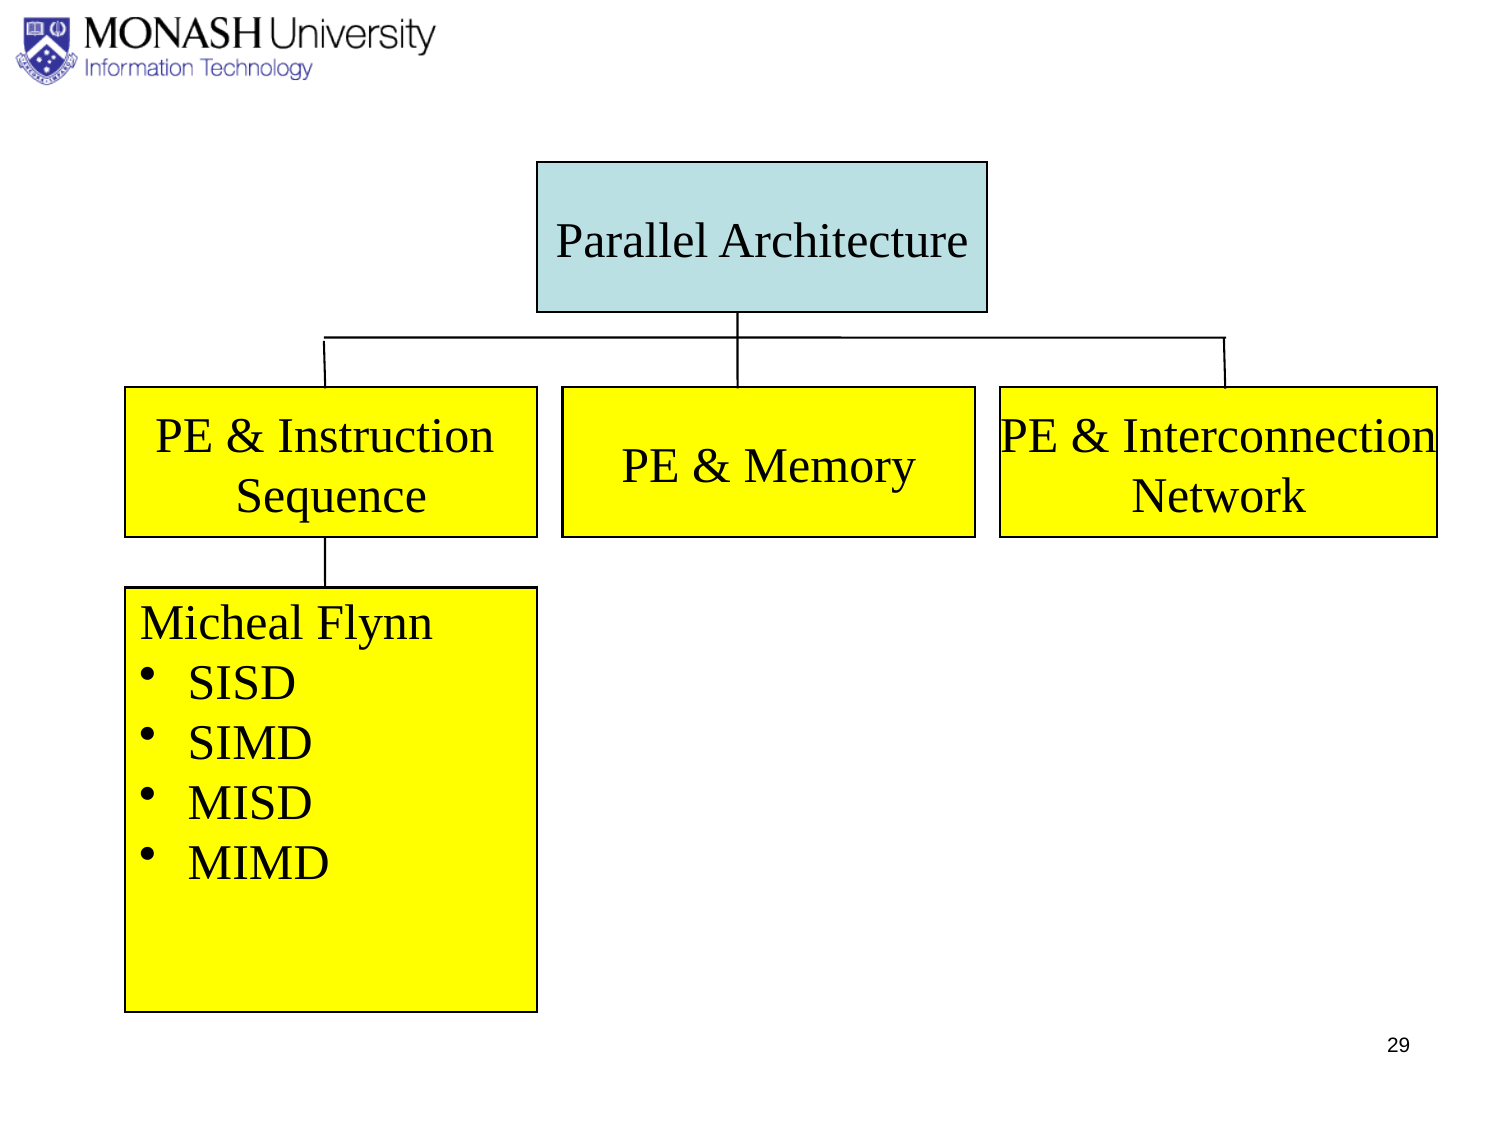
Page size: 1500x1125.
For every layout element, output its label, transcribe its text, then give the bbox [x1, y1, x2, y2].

text_box PE & Memory [562, 387, 975, 538]
text_box PE & Instruction Sequence [125, 387, 538, 538]
text_box PE & Interconnection Network [999, 387, 1438, 538]
text_box Micheal Flynn SISD SIMD MISD MIMD [125, 587, 538, 1013]
picture [0, 0, 438, 101]
text_box Parallel Architecture [537, 162, 988, 313]
slide_number 29 [1074, 1024, 1426, 1103]
